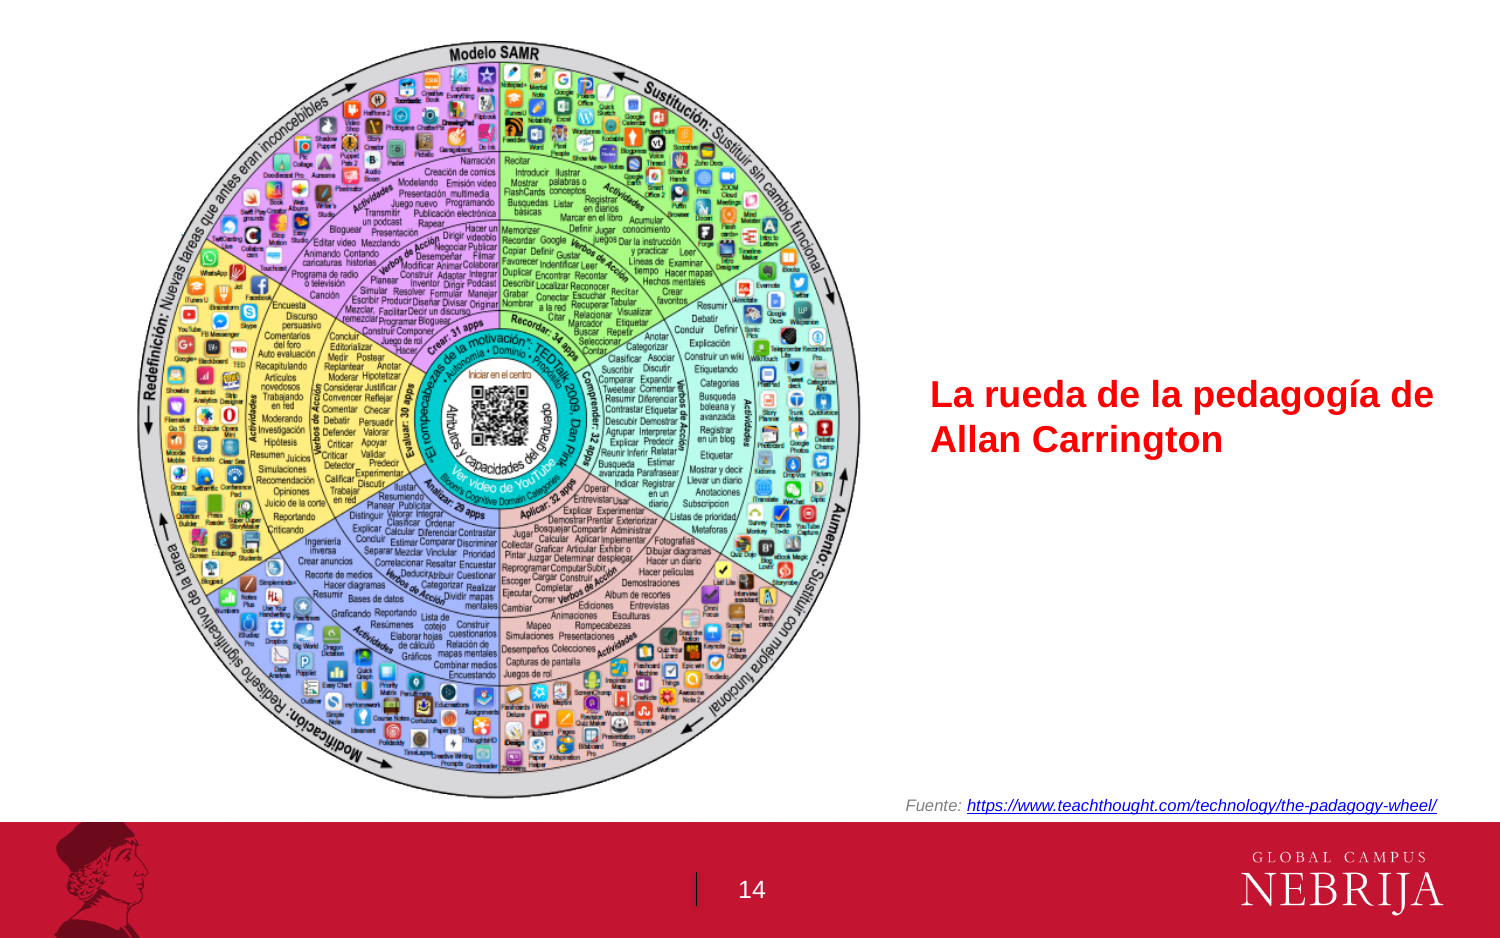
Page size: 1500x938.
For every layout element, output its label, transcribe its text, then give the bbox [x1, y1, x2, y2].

text_box La rueda de la pedagogía de Allan Carrington [915, 362, 1475, 468]
picture [0, 822, 1500, 938]
text_box Fuente: https://www.teachthought.com/technology/the-padagogy-wheel/ [890, 784, 1500, 823]
picture [135, 19, 892, 804]
